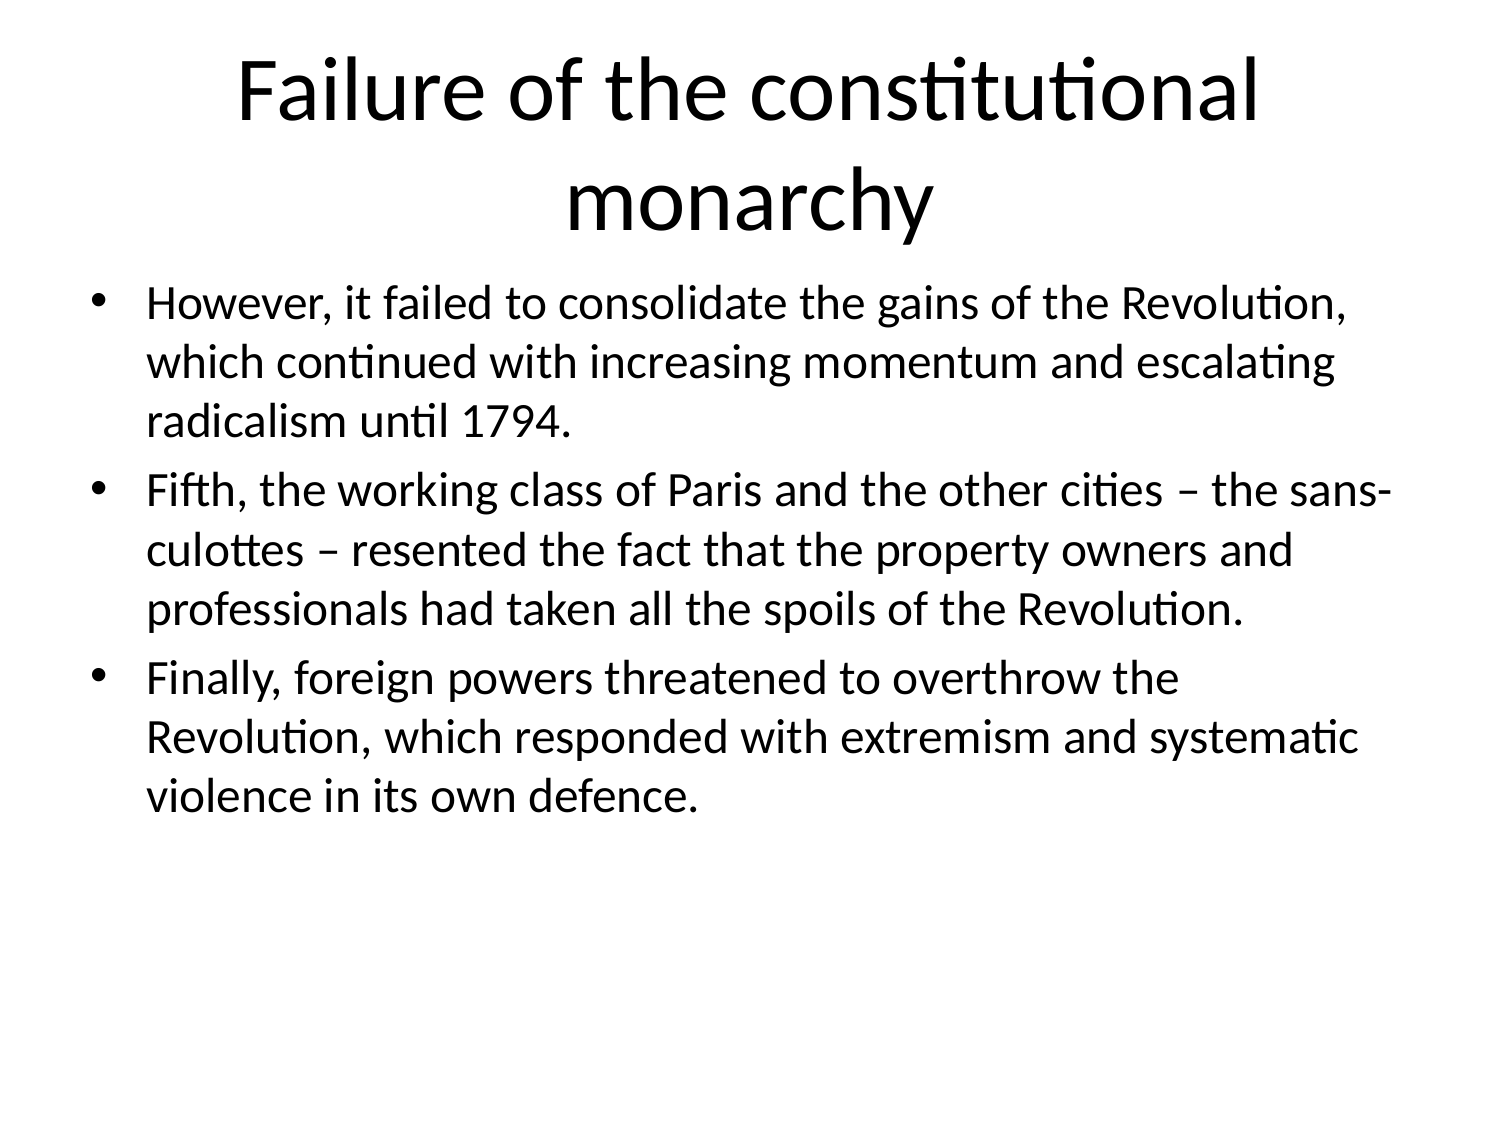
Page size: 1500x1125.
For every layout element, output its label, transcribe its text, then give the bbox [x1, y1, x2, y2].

list However, it failed to consolidate the gains of the Revolution, which continued with increasing momentum and escalating radicalism until 1794. Fifth, the working class of Paris and the other cities – the sans-culottes – resented the fact that the property owners and professionals had taken all the spoils of the Revolution. Finally, foreign powers threatened to overthrow the Revolution, which responded with extremism and systematic violence in its own defence. [75, 262, 1425, 1005]
title Failure of the constitutional monarchy [75, 45, 1425, 233]
